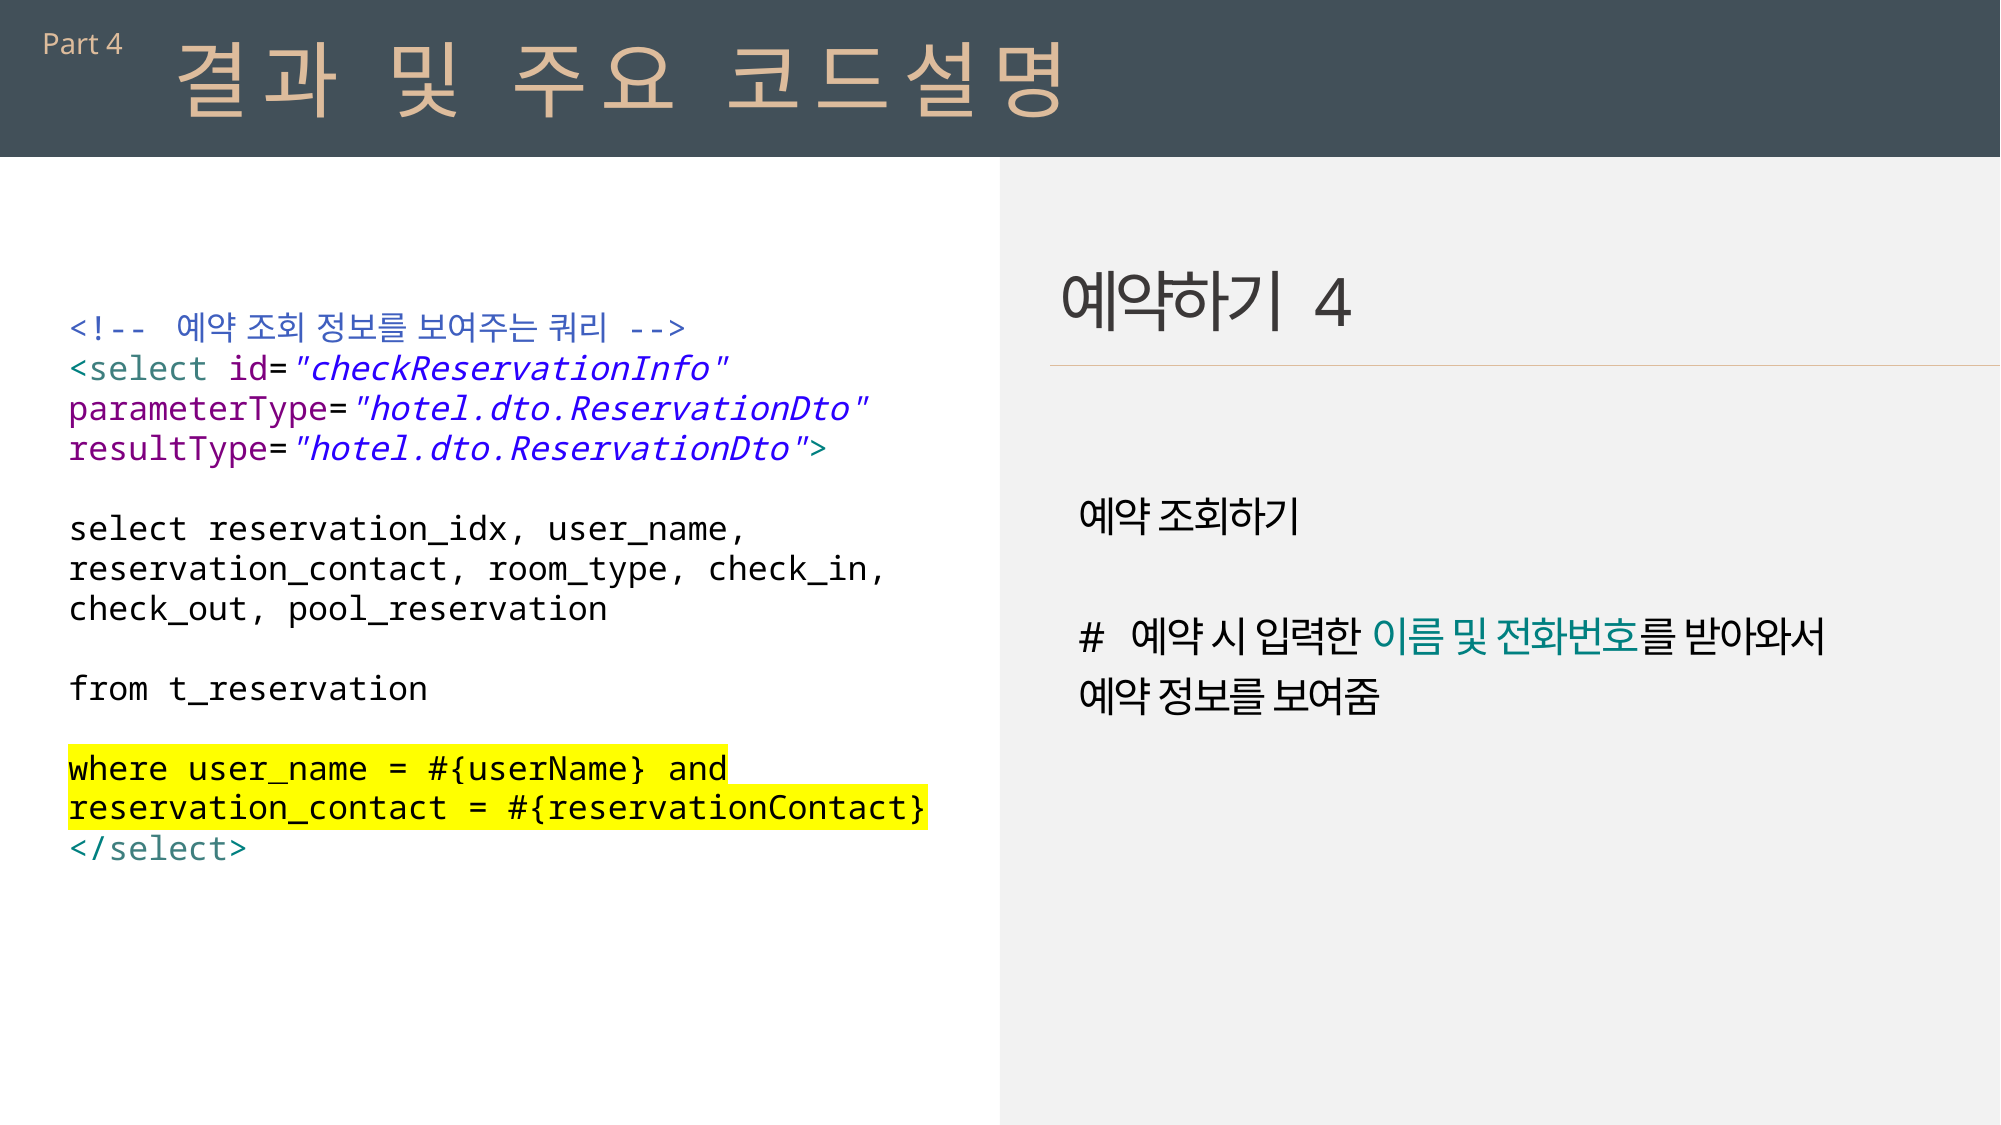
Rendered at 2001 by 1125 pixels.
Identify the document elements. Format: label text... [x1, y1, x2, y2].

text_box 예약하기 4 [1044, 252, 1369, 347]
text_box [999, 158, 2000, 1125]
text_box 예약 조회하기 # 예약 시 입력한 이름 및 전화번호를 받아와서 예약 정보를 보여줌 [1063, 473, 2000, 729]
text_box [0, 0, 2000, 158]
text_box Part 4 [27, 18, 139, 68]
text_box <!-- 예약 조회 정보를 보여주는 쿼리 --> <select id="checkReservationInfo" parameterType="hotel.dto.ReservationDto" resultType="hotel.dto.ReservationDto"> select reservation_idx, user_name, reservation_contact, room_type, check_in, check_out, pool_reservation from t_reservation where user_name = #{userName} and reservation_contact = #{reservationContact} </select> [53, 300, 947, 914]
text_box 결과 및 주요 코드설명 [158, 20, 1326, 136]
